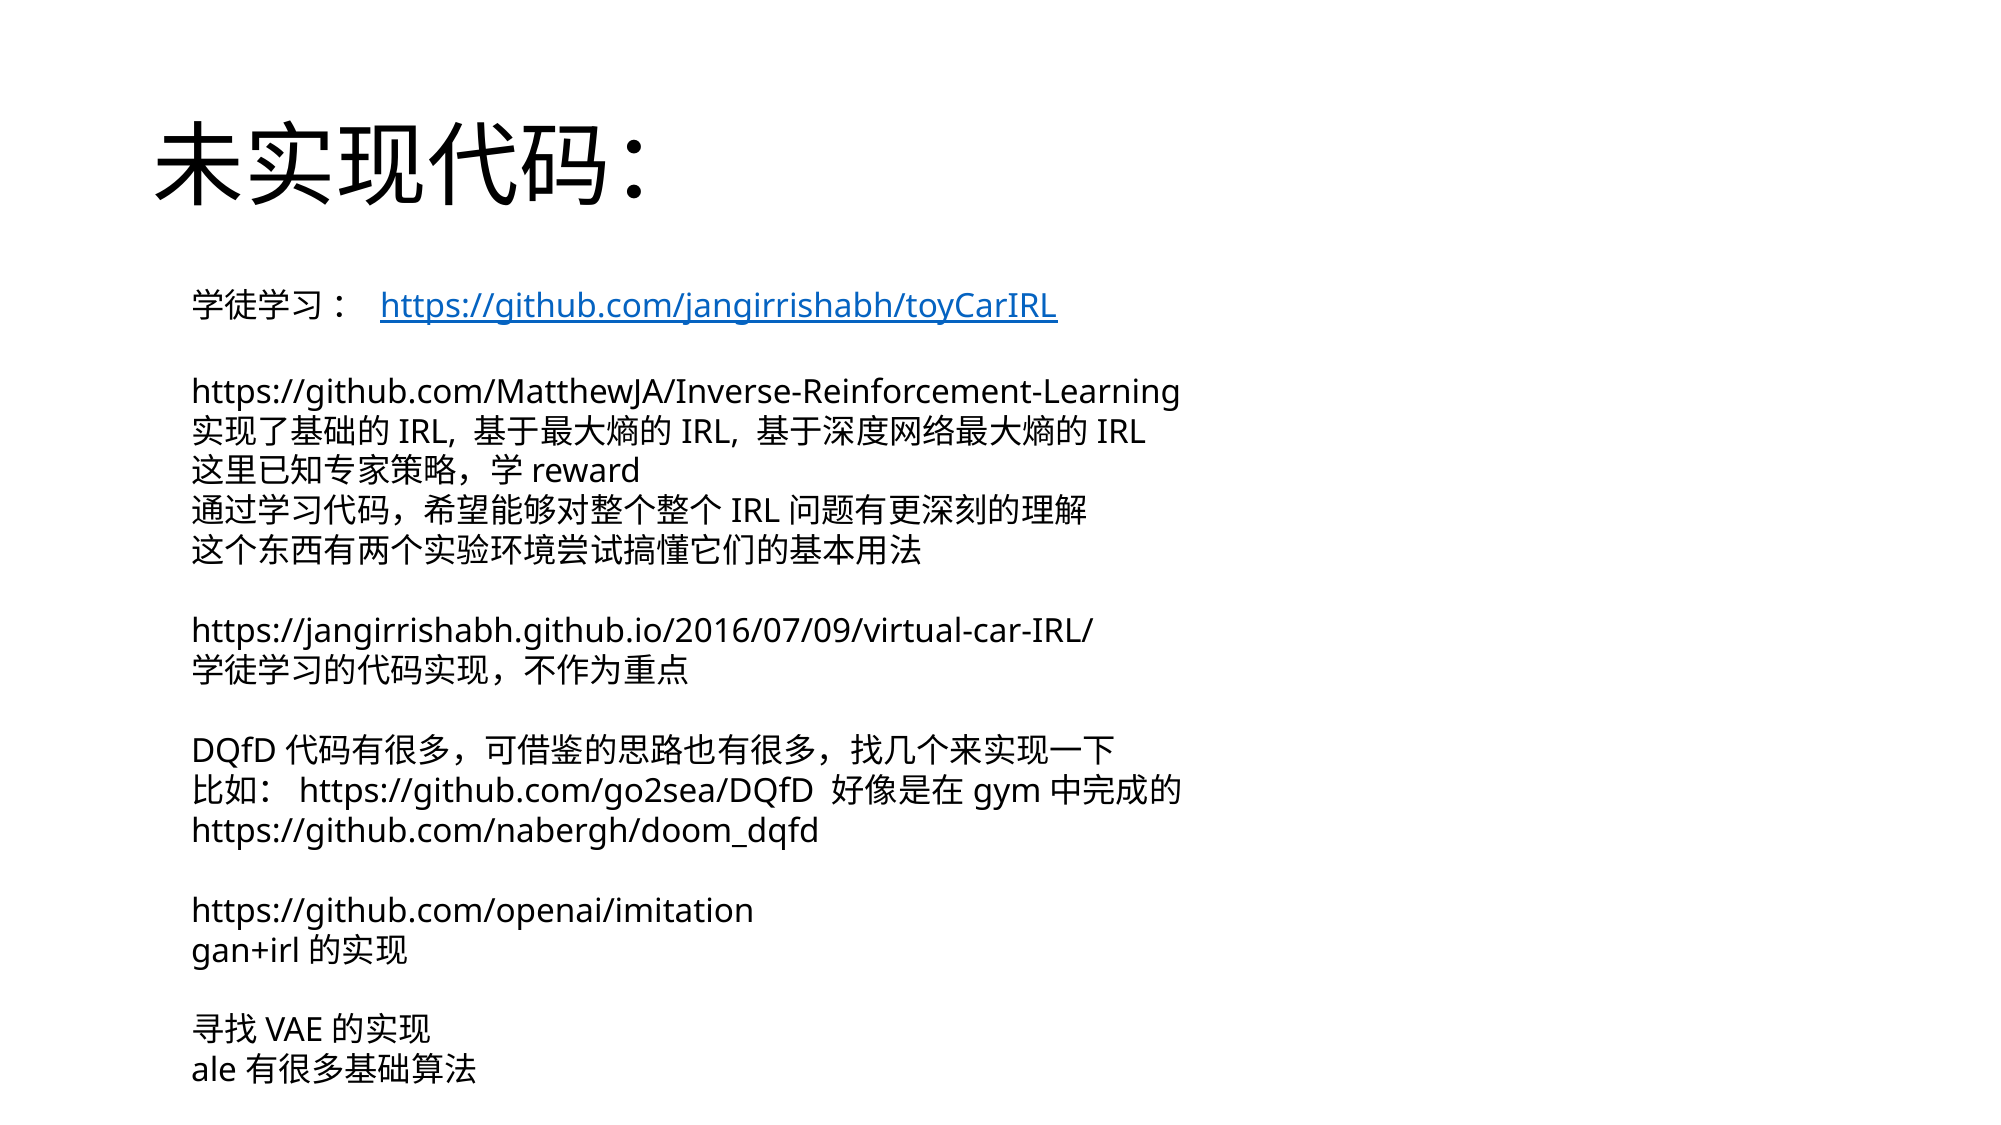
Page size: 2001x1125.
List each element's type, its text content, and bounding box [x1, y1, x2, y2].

title 未实现代码： [137, 59, 1863, 278]
text_box 学徒学习 ： https://github.com/jangirrishabh/toyCarIRL https://github.com/MatthewJA/Inverse-Reinforcement-Learning 实现了基础的IRL, 基于最大熵的IRL, 基于深度网络最大熵的IRL 这里已知专家策略，学reward 通过学习代码，希望能够对整个整个IRL问题有更深刻的理解 这个东西有两个实验环境尝试搞懂它们的基本用法 https://jangirrishabh.github.io/2016/07/09/virtual-car-IRL/ 学徒学习的代码实现，不作为重点 DQfD代码有很多，可借鉴的思路也有很多，找几个来实现一下 比如：https://github.com/go2sea/DQfD 好像是在gym中完成的 https://github.com/nabergh/doom_dqfd https://github.com/openai/imitation gan+irl的实现 寻找VAE的实现 ale有很多基础算法 [176, 277, 1669, 1096]
